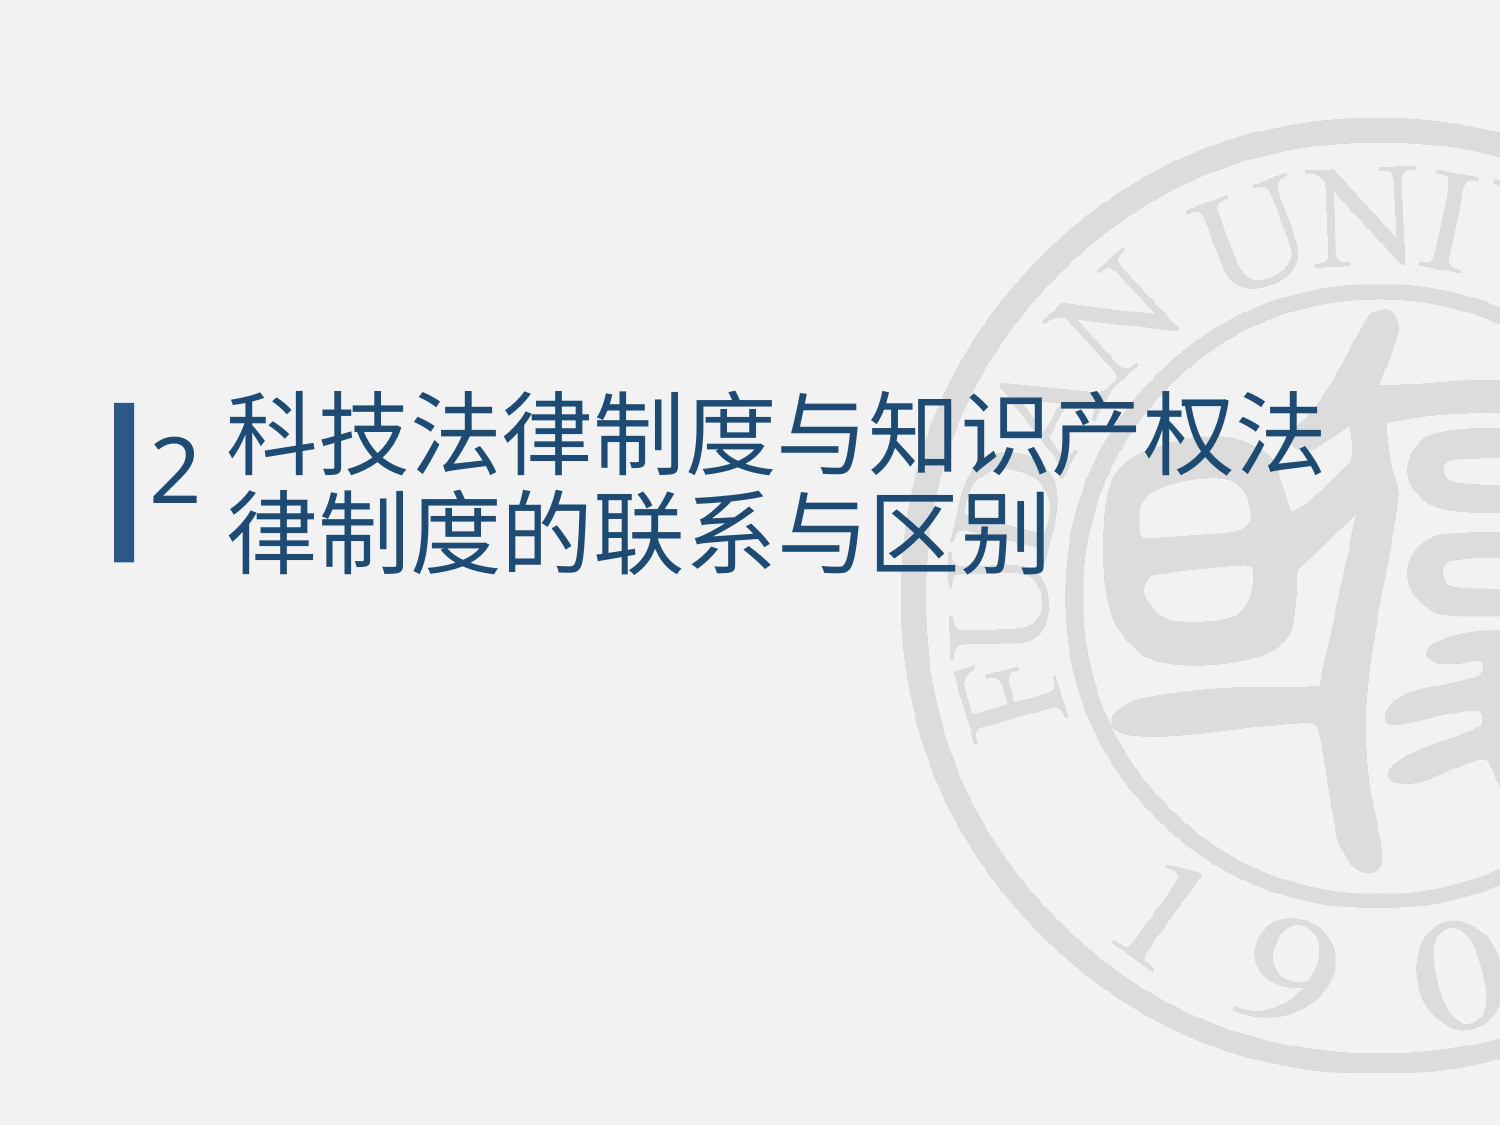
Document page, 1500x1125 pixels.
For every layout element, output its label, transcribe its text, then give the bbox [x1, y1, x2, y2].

text_box 2 [134, 436, 1289, 531]
title 科技法律制度与知识产权法律制度的联系与区别 [211, 500, 1366, 595]
